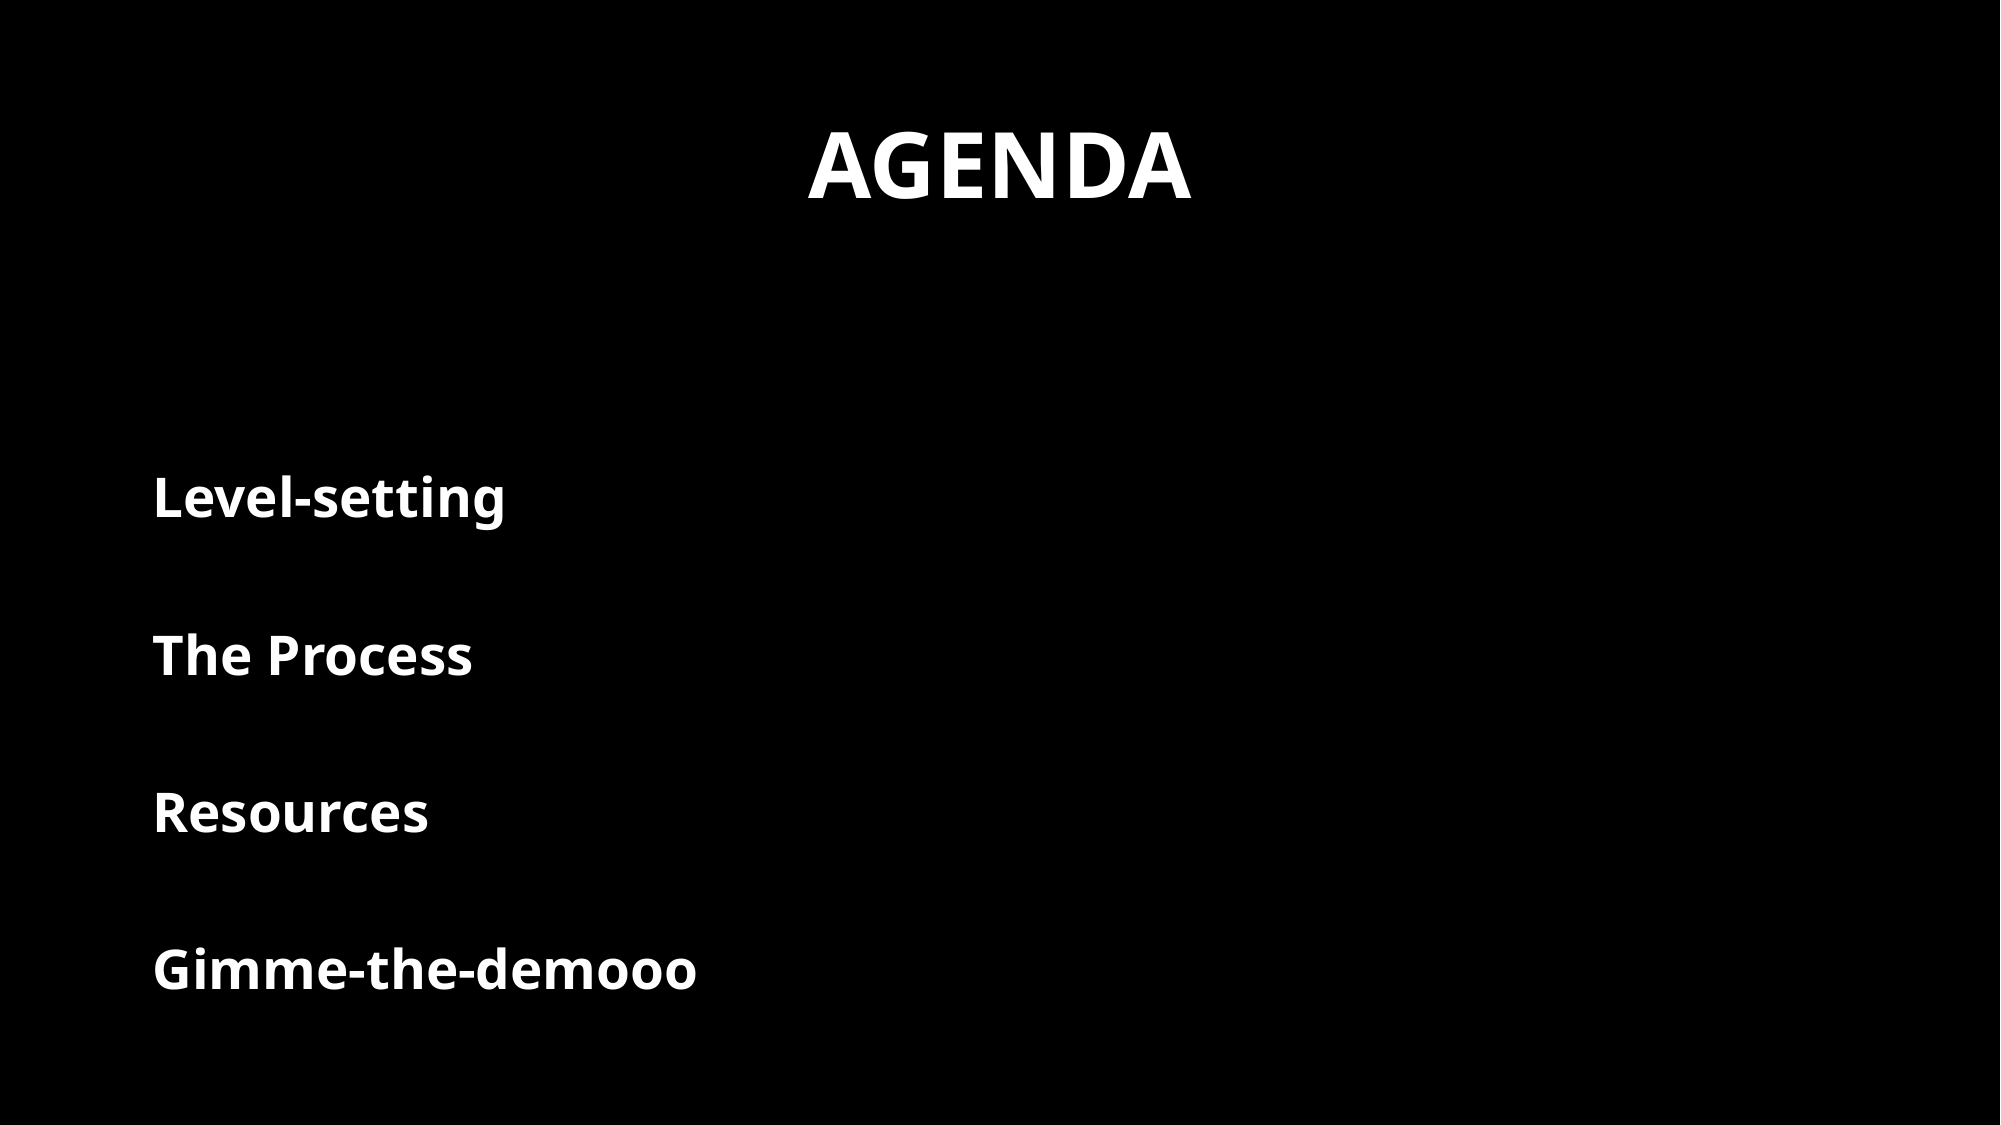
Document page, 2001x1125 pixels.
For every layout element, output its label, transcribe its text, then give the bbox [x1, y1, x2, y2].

title AGENDA [137, 59, 1863, 278]
list Level-setting The Process Resources Gimme-the-demooo [137, 299, 1863, 1014]
